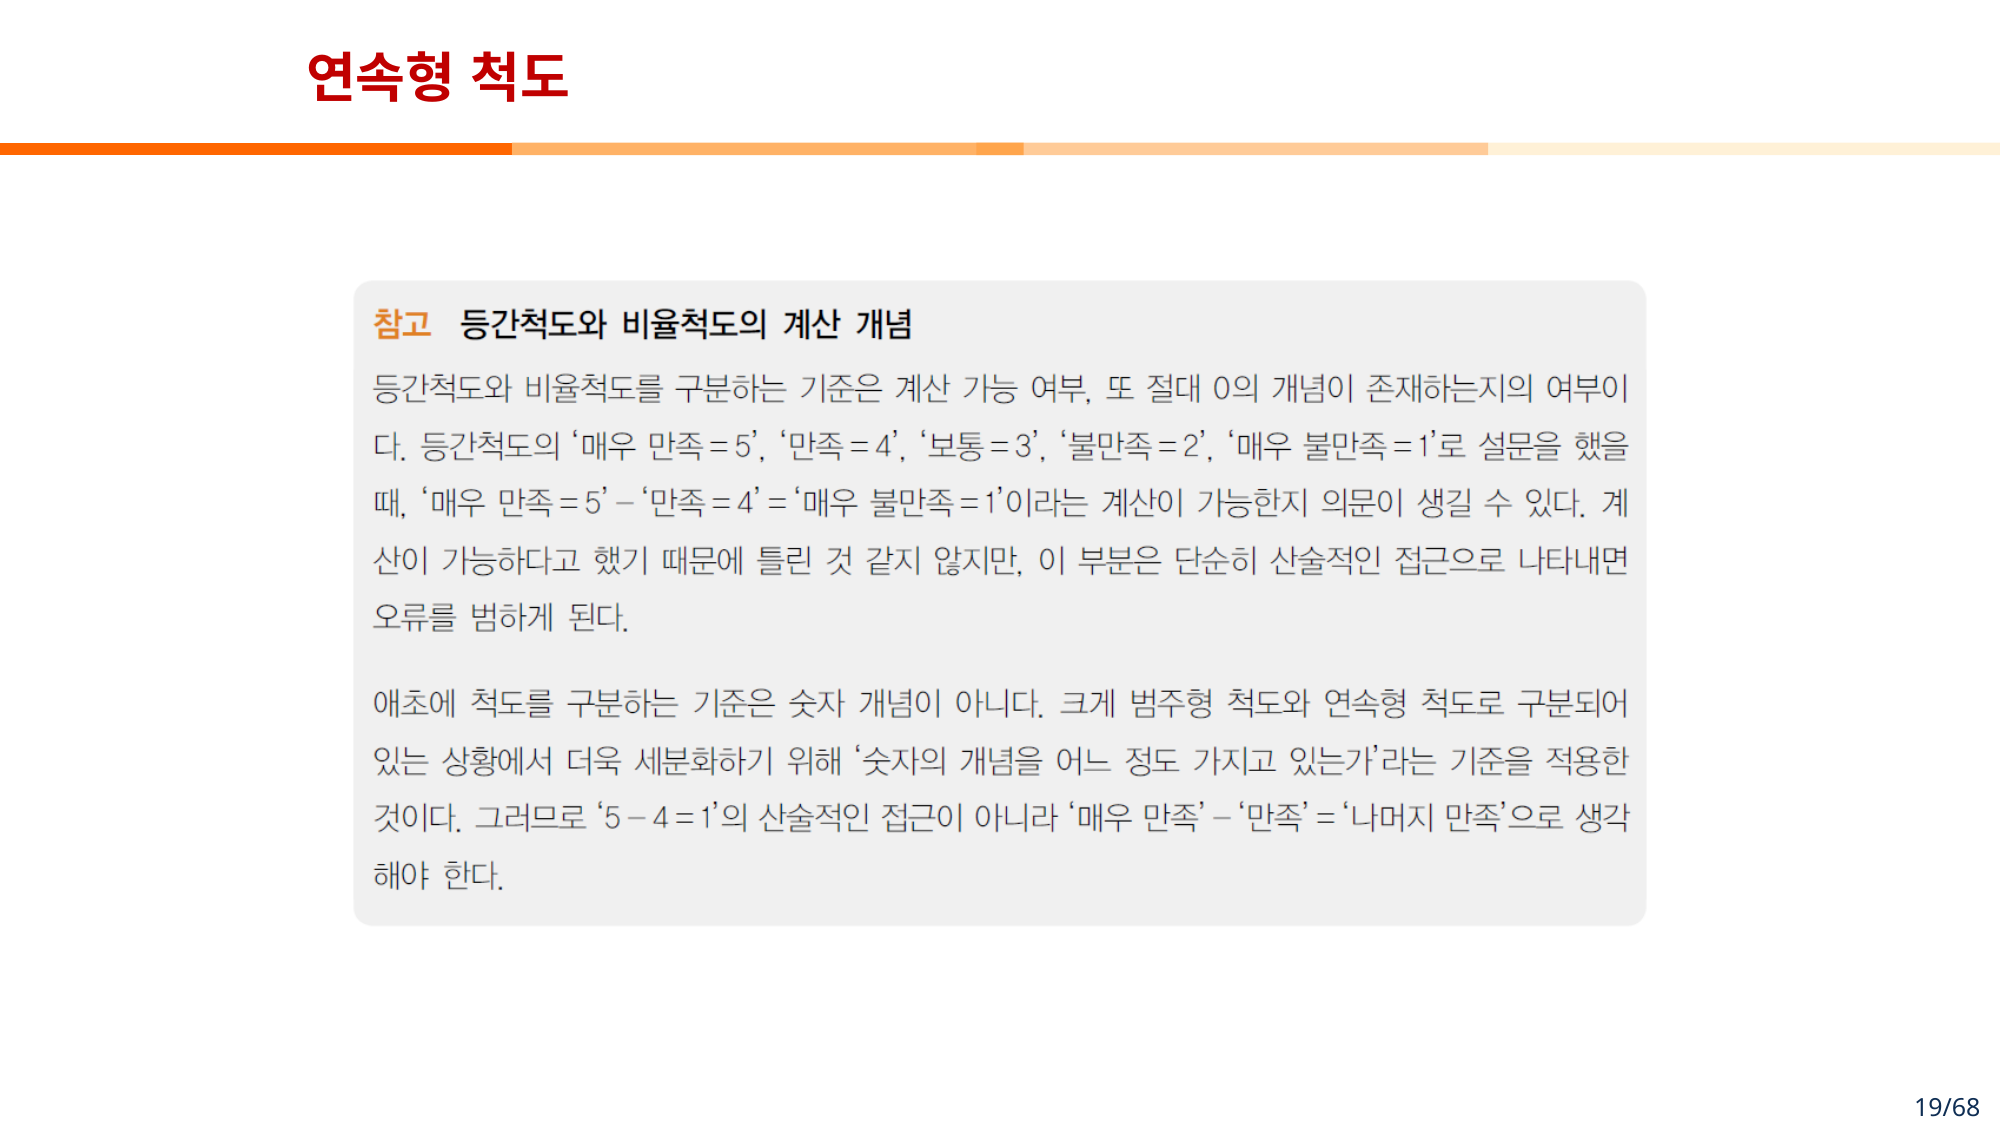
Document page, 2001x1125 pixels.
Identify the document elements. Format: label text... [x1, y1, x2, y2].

picture [349, 278, 1649, 929]
title 연속형 척도 [291, 31, 1532, 122]
